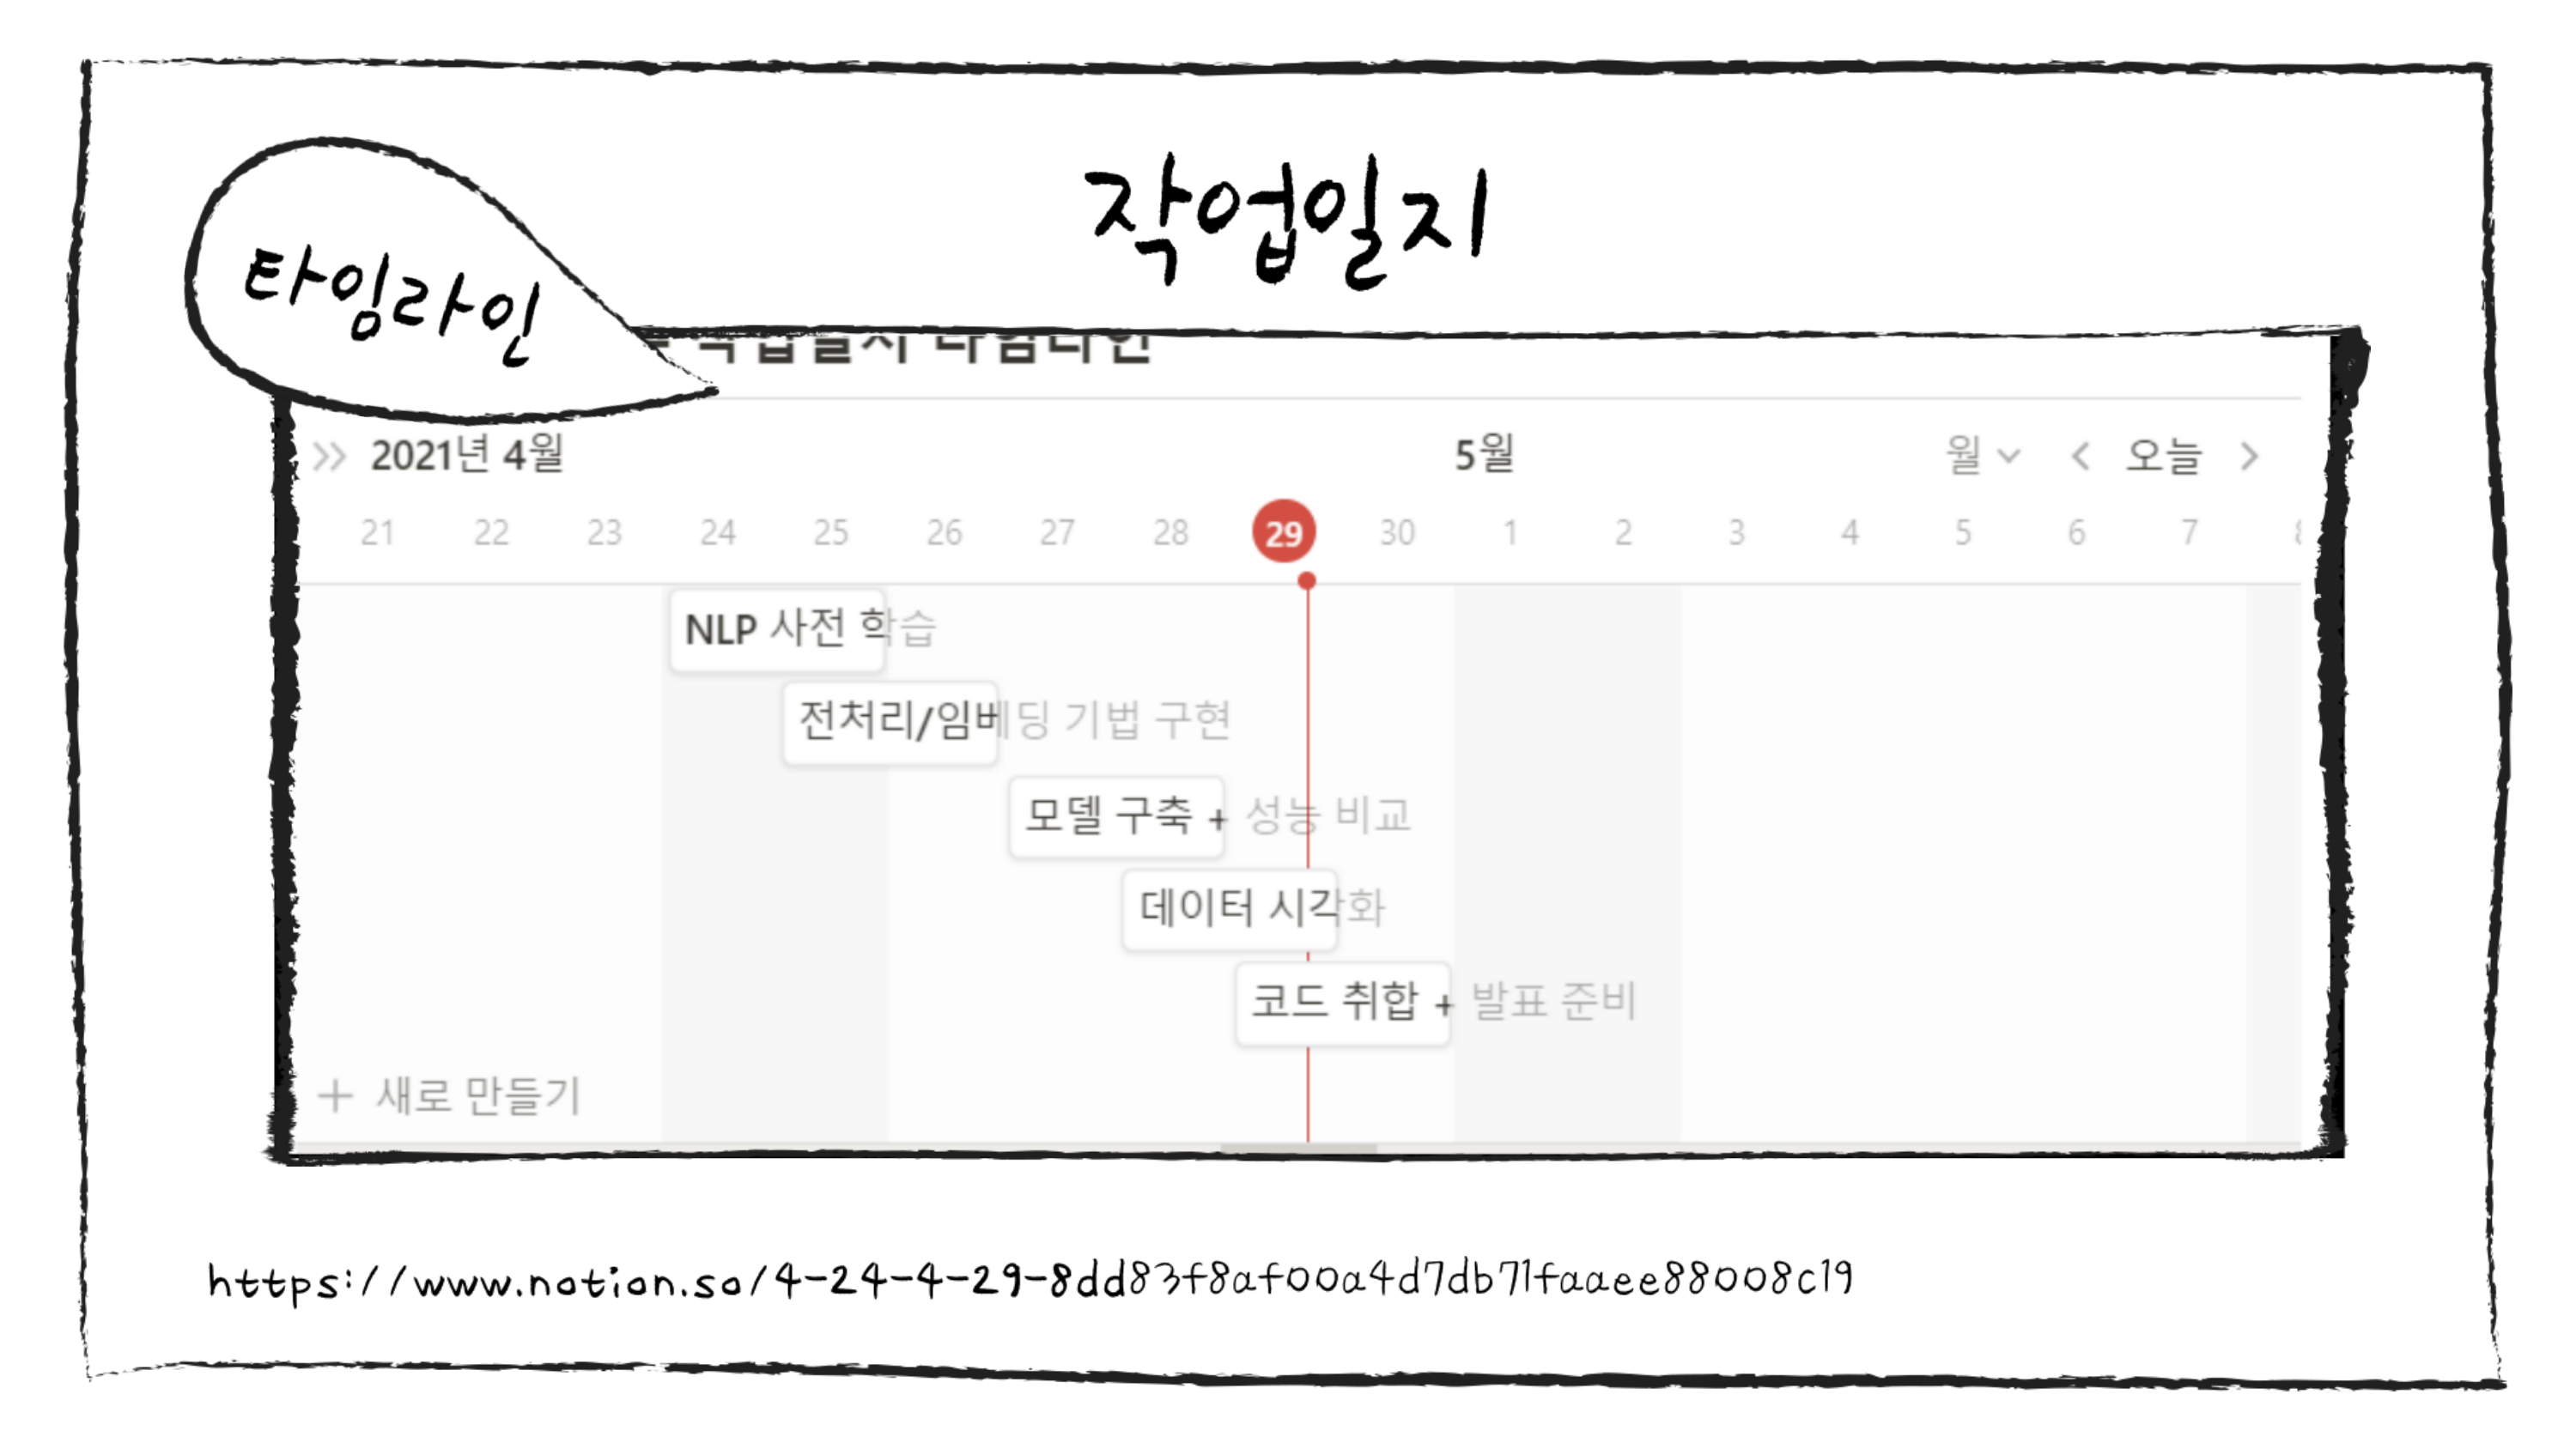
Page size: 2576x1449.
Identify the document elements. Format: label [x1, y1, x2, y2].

picture [182, 207, 601, 401]
text_box [258, 322, 2371, 1167]
picture [603, 88, 1589, 322]
picture [198, 1234, 1884, 1335]
text_box [184, 153, 731, 429]
text_box [63, 56, 2513, 1392]
